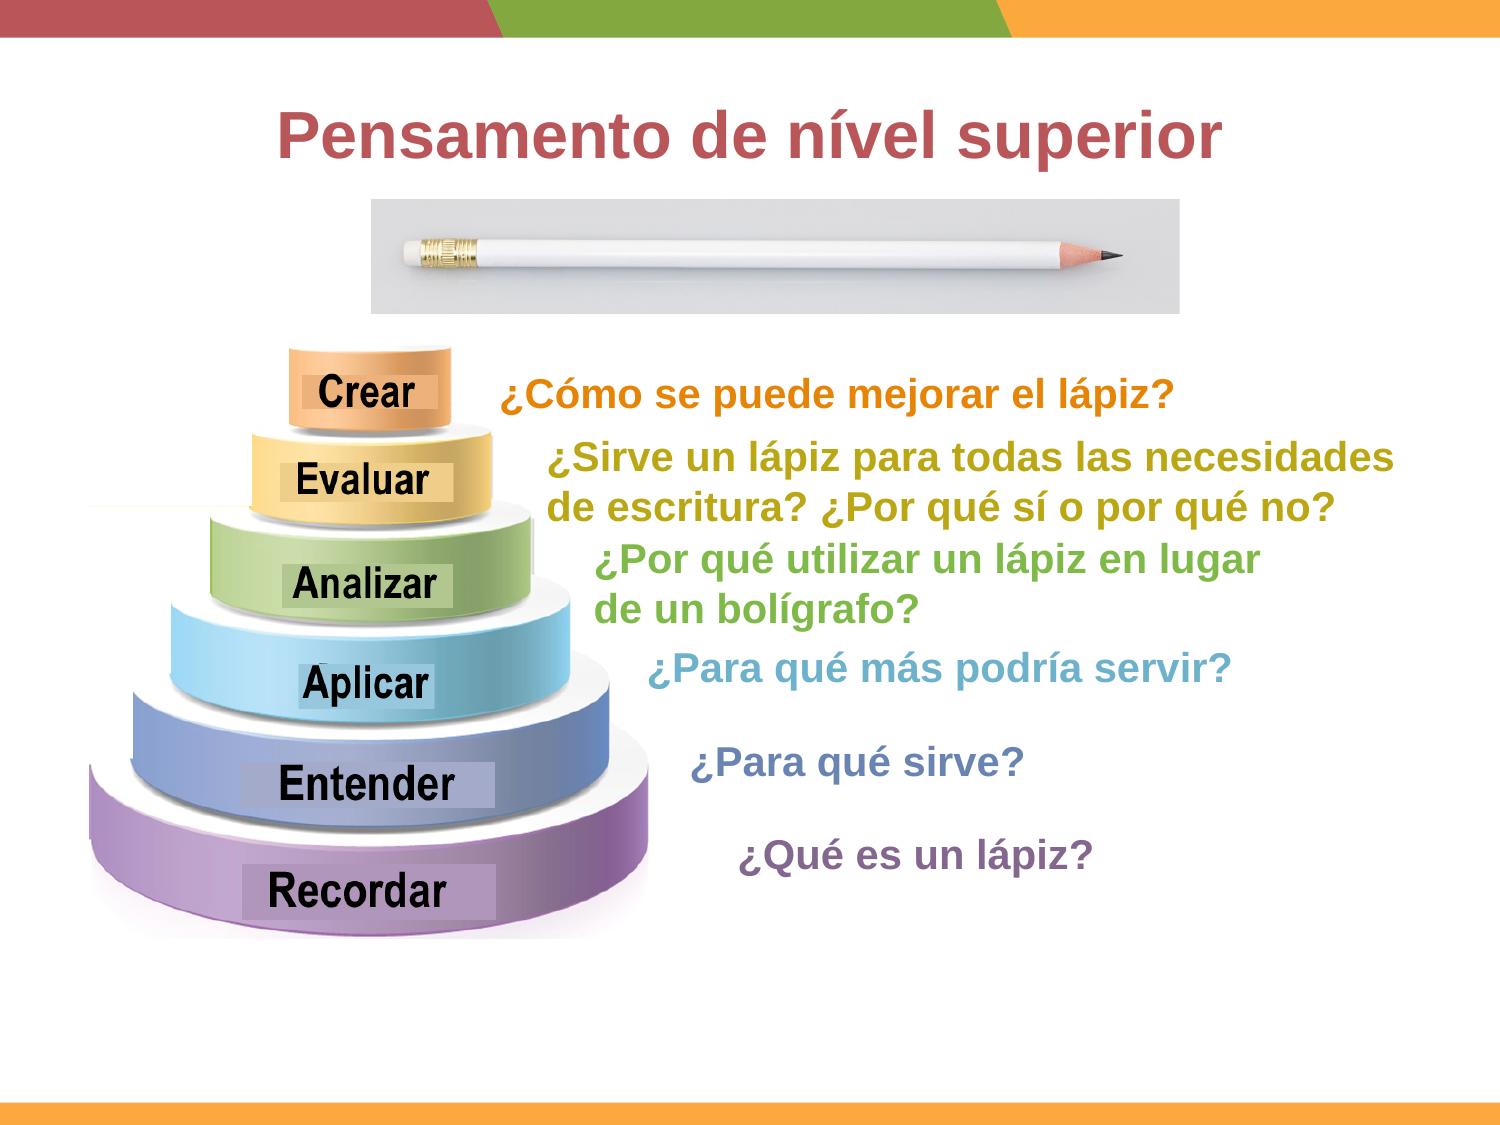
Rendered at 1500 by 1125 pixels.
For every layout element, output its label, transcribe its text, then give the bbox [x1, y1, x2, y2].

title Pensamento de nível superior [103, 83, 1397, 185]
text_box ¿Para qué más podría servir? [657, 640, 1253, 699]
text_box ¿Por qué utilizar un lápiz en lugar de un bolígrafo? [657, 537, 1500, 640]
picture [371, 198, 1180, 314]
text_box ¿Qué es un lápiz? [722, 820, 1294, 886]
picture [85, 342, 657, 939]
text_box ¿Sirve un lápiz para todas las necesidades de escritura? ¿Por qué sí o por qué no? [657, 421, 1500, 537]
text_box ¿Cómo se puede mejorar el lápiz? [657, 359, 1294, 425]
text_box ¿Para qué sirve? [674, 727, 1123, 792]
